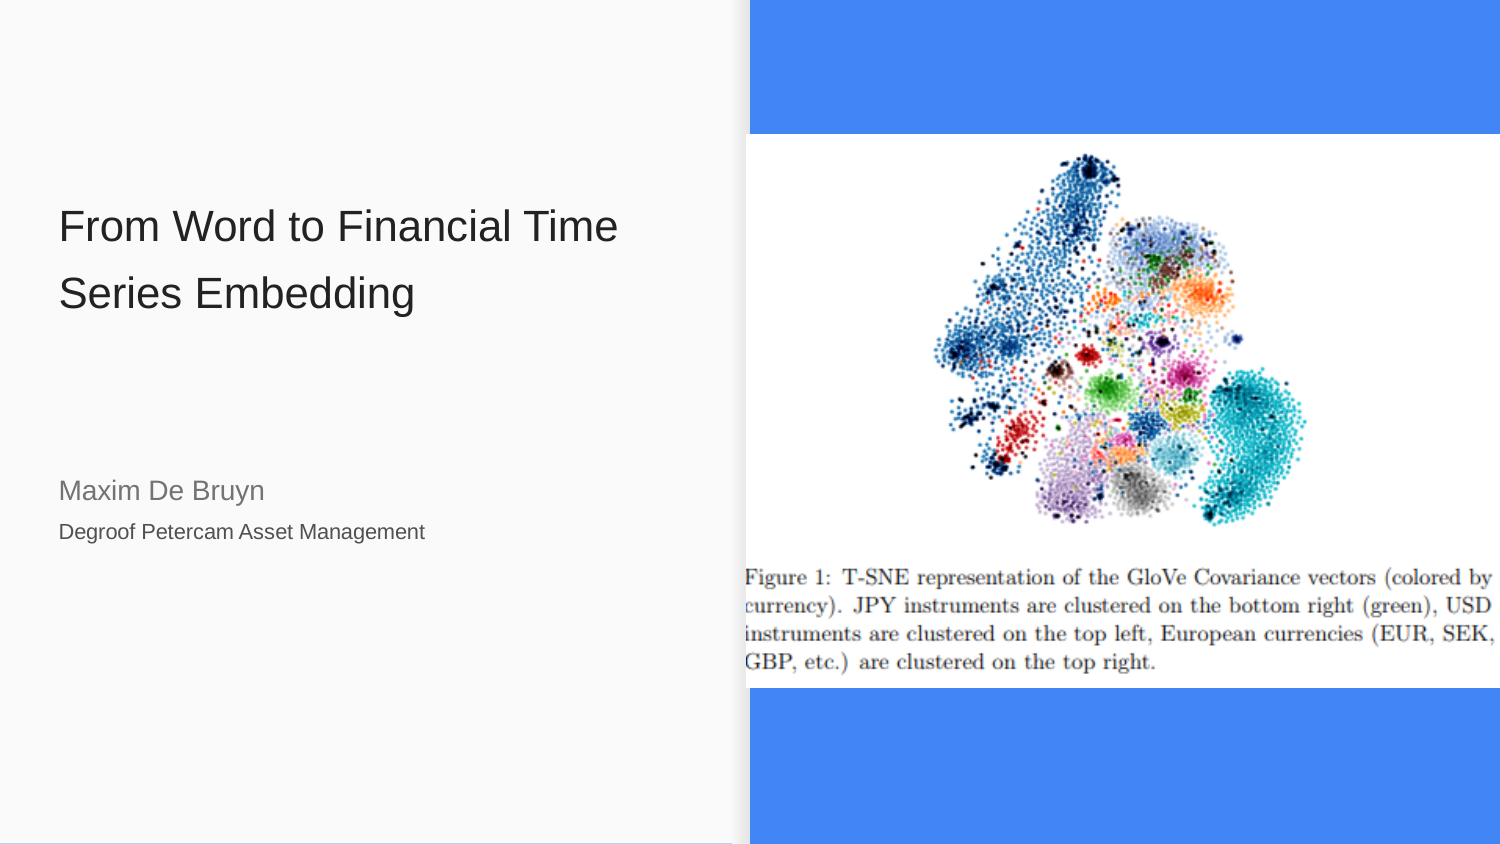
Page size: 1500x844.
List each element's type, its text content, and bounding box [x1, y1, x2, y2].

title From Word to Financial Time Series Embedding [43, 202, 708, 446]
picture [746, 134, 1500, 688]
subtitle Maxim De Bruyn Degroof Petercam Asset Management [43, 455, 708, 659]
